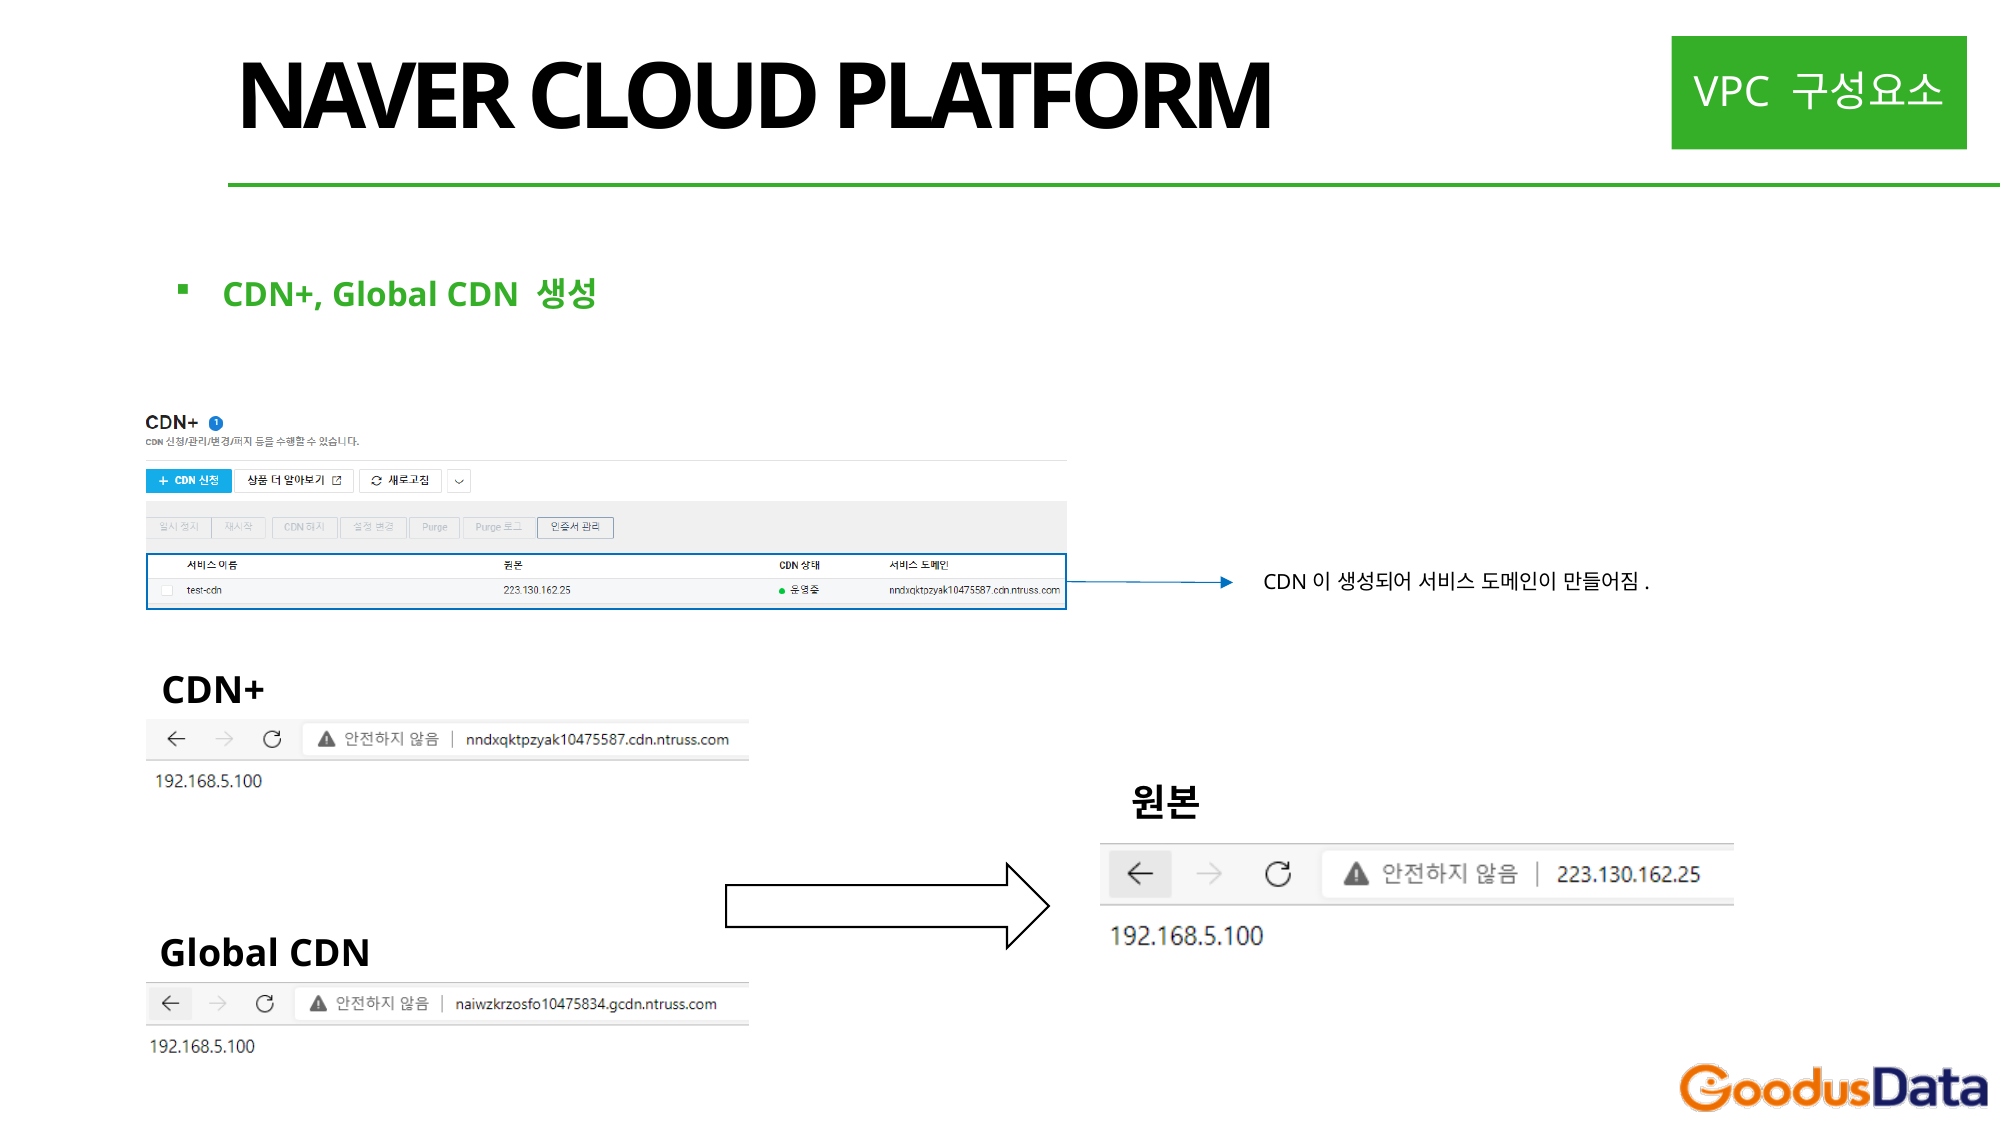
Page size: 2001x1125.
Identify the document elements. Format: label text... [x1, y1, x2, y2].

picture [1100, 843, 1734, 983]
text_box [1671, 35, 1968, 150]
text_box Global CDN [144, 922, 396, 982]
text_box CDN+, Global CDN 생성 [160, 265, 717, 321]
text_box CDN+ [146, 659, 280, 719]
text_box CDN이 생성되어 서비스 도메인이 만들어짐. [1248, 561, 1665, 602]
picture [146, 412, 1067, 610]
text_box VPC 구성요소 [1678, 57, 1960, 123]
picture [1671, 1048, 2000, 1125]
picture [146, 719, 749, 846]
text_box 원본 [1117, 771, 1216, 832]
text_box [725, 861, 1051, 951]
picture [146, 982, 749, 1093]
text_box NAVER CLOUD PLATFORM [220, 29, 1311, 155]
